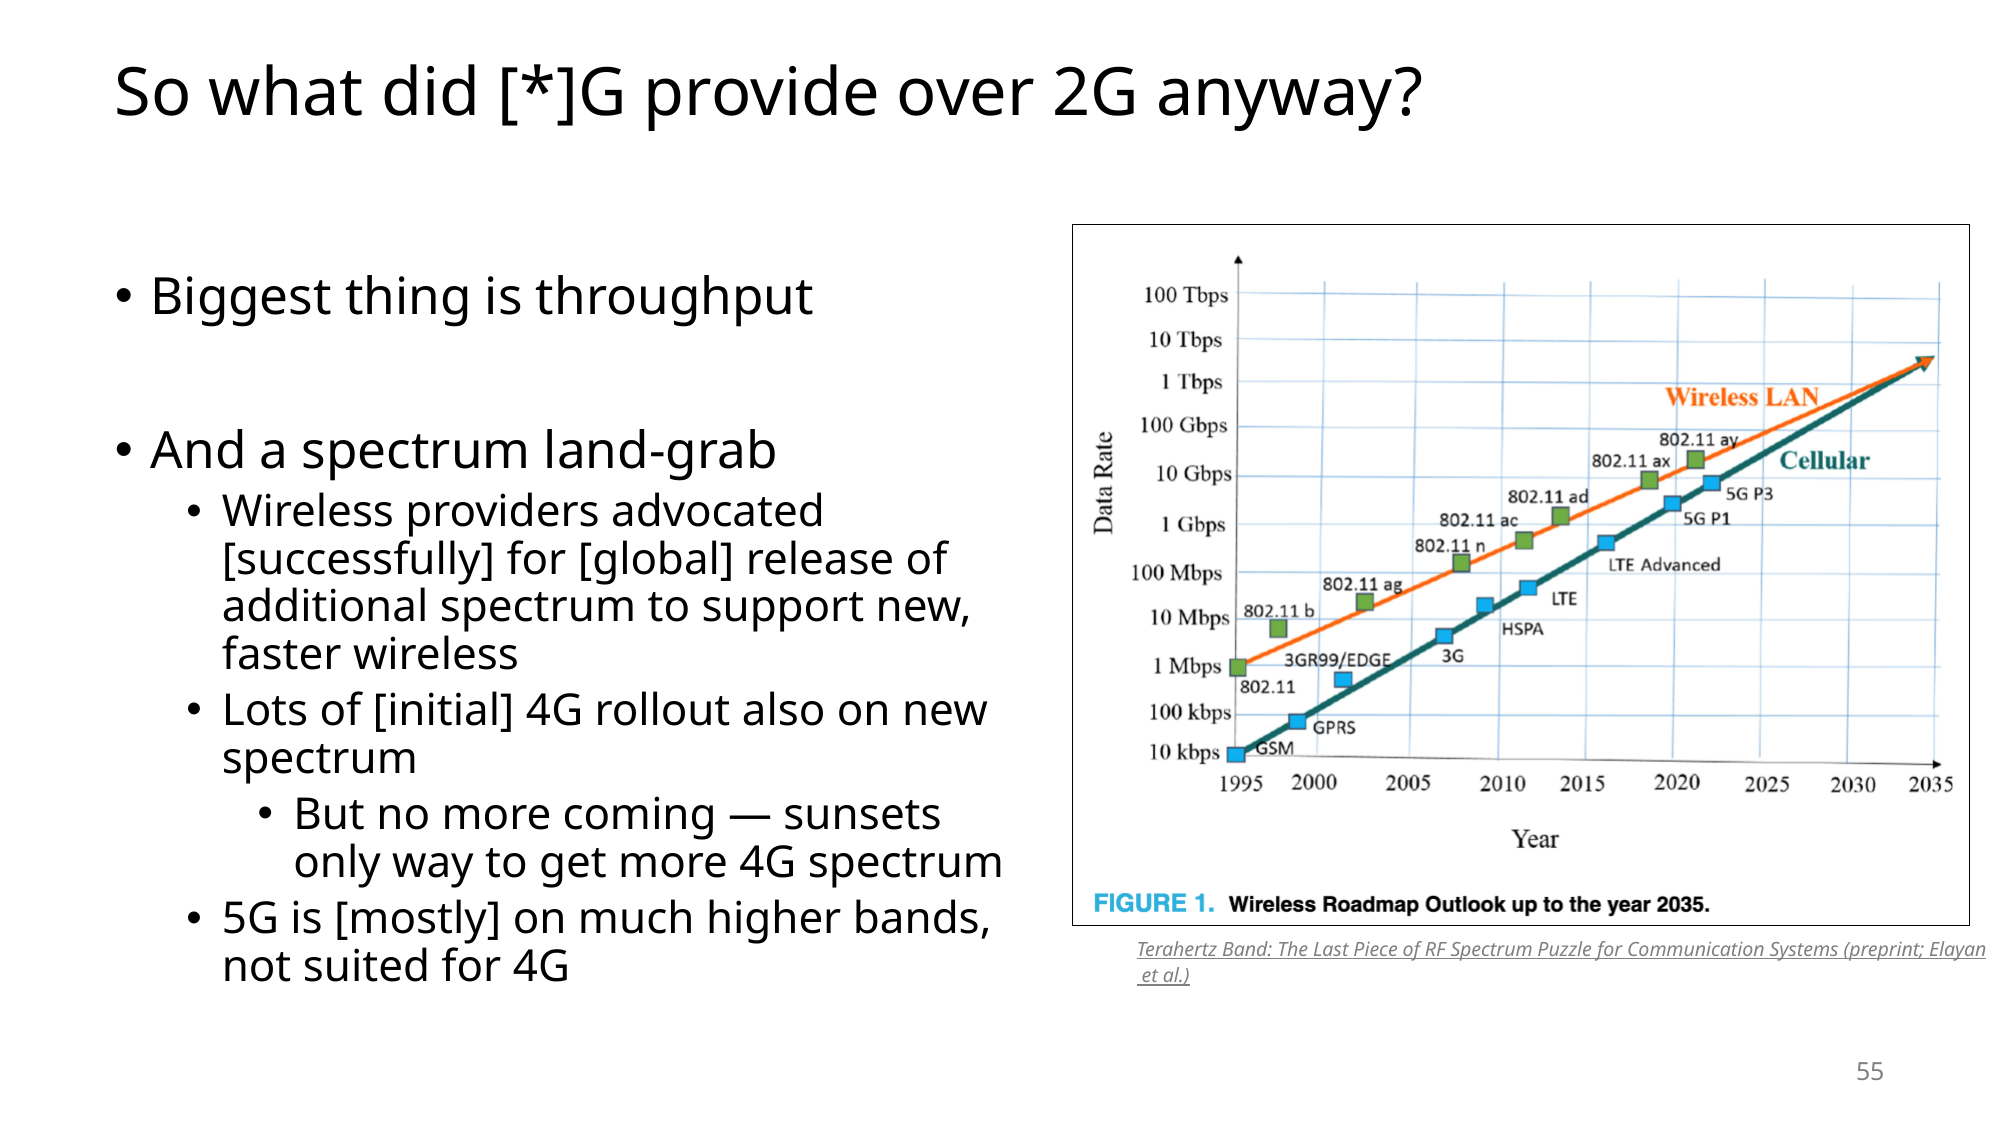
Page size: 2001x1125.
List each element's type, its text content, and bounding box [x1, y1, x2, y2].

text_box Terahertz Band: The Last Piece of RF Spectrum Puzzle for Communication Systems (preprint; Elayan et al.) [1121, 929, 2000, 997]
slide_number 55 [1749, 1042, 1900, 1103]
title So what did [*]G provide over 2G anyway? [99, 37, 1900, 150]
picture [1072, 224, 1970, 926]
list Biggest thing is throughput And a spectrum land-grab Wireless providers advocated [successfully] for [global] release of additional spectrum to support new, faster wireless Lots of [initial] 4G rollout also on new spectrum But no more coming — sunsets only way to get more 4G spectrum 5G is [mostly] on much higher bands, not suited for 4G [99, 262, 1050, 1005]
